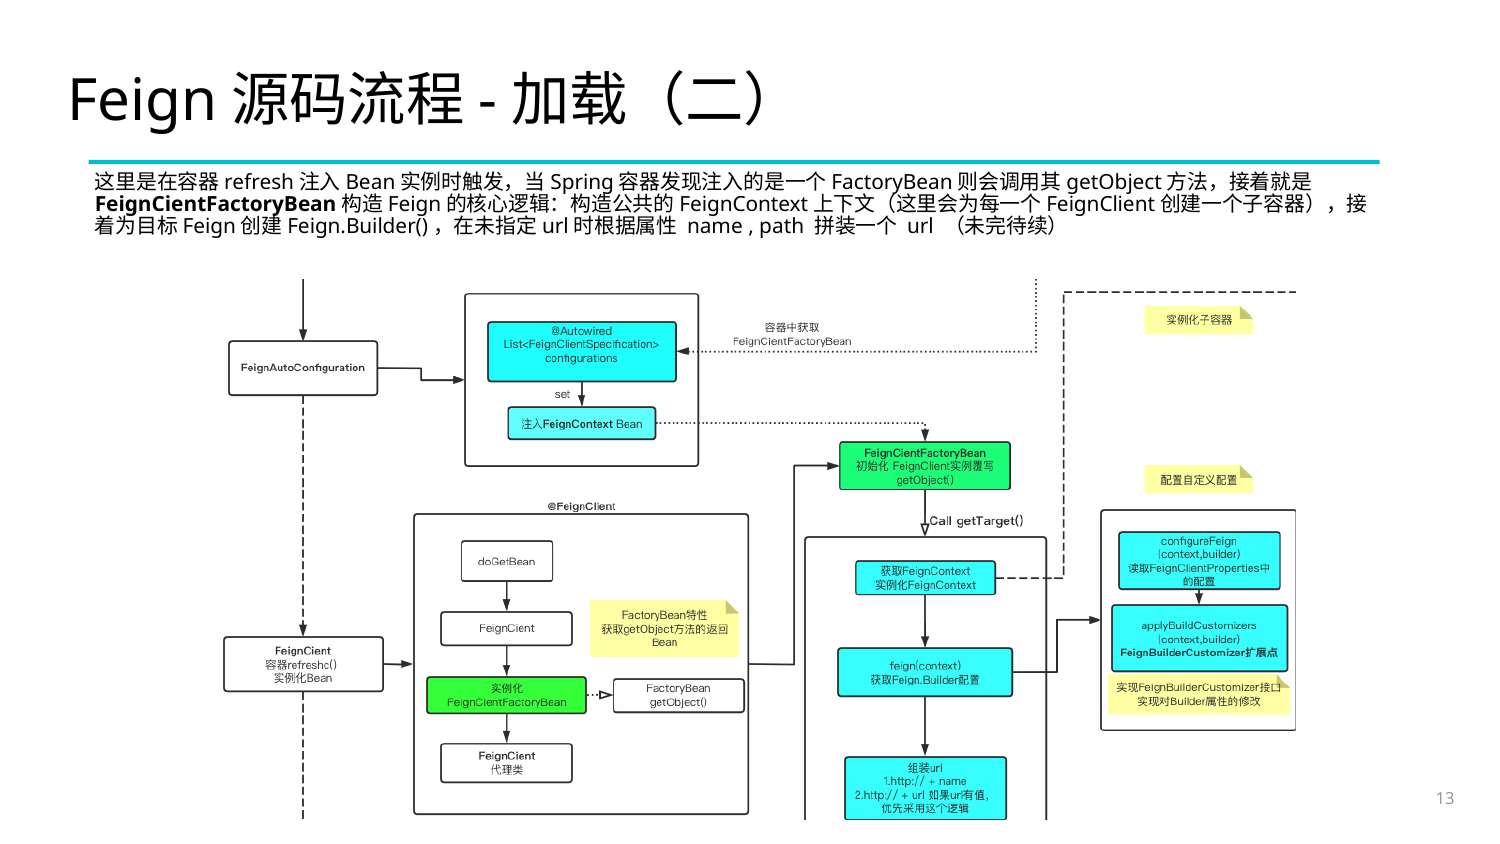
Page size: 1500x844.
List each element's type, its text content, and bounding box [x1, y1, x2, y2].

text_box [88, 153, 1380, 264]
picture [204, 278, 1296, 820]
title Feign源码流程-加载（二） [67, 62, 1380, 138]
slide_number 13 [1379, 773, 1470, 805]
